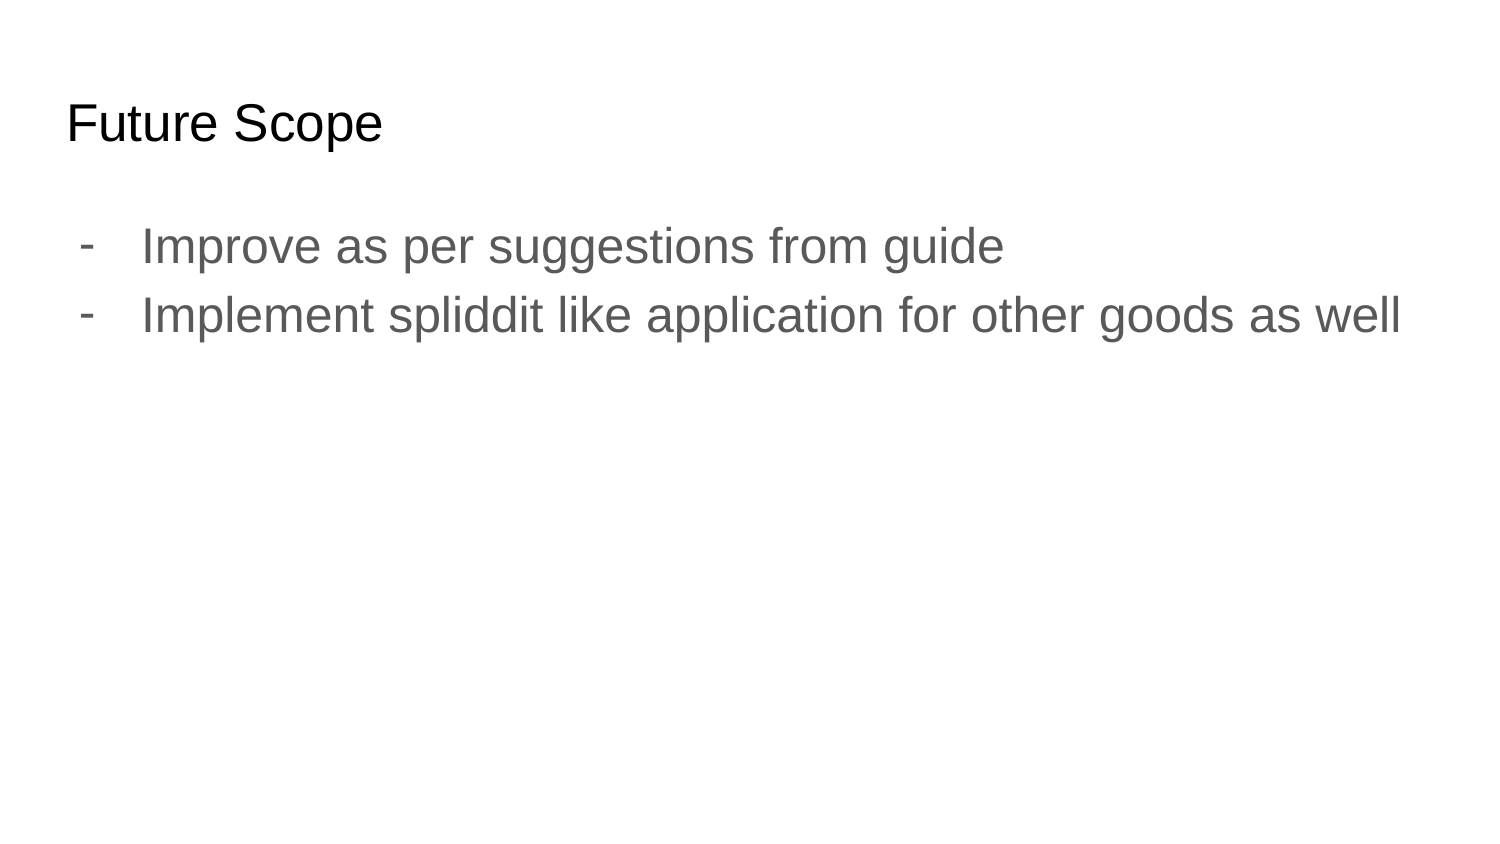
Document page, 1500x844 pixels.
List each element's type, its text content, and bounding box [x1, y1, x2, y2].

list Improve as per suggestions from guide Implement spliddit like application for other goods as well [51, 189, 1449, 750]
title Future Scope [51, 72, 1449, 167]
